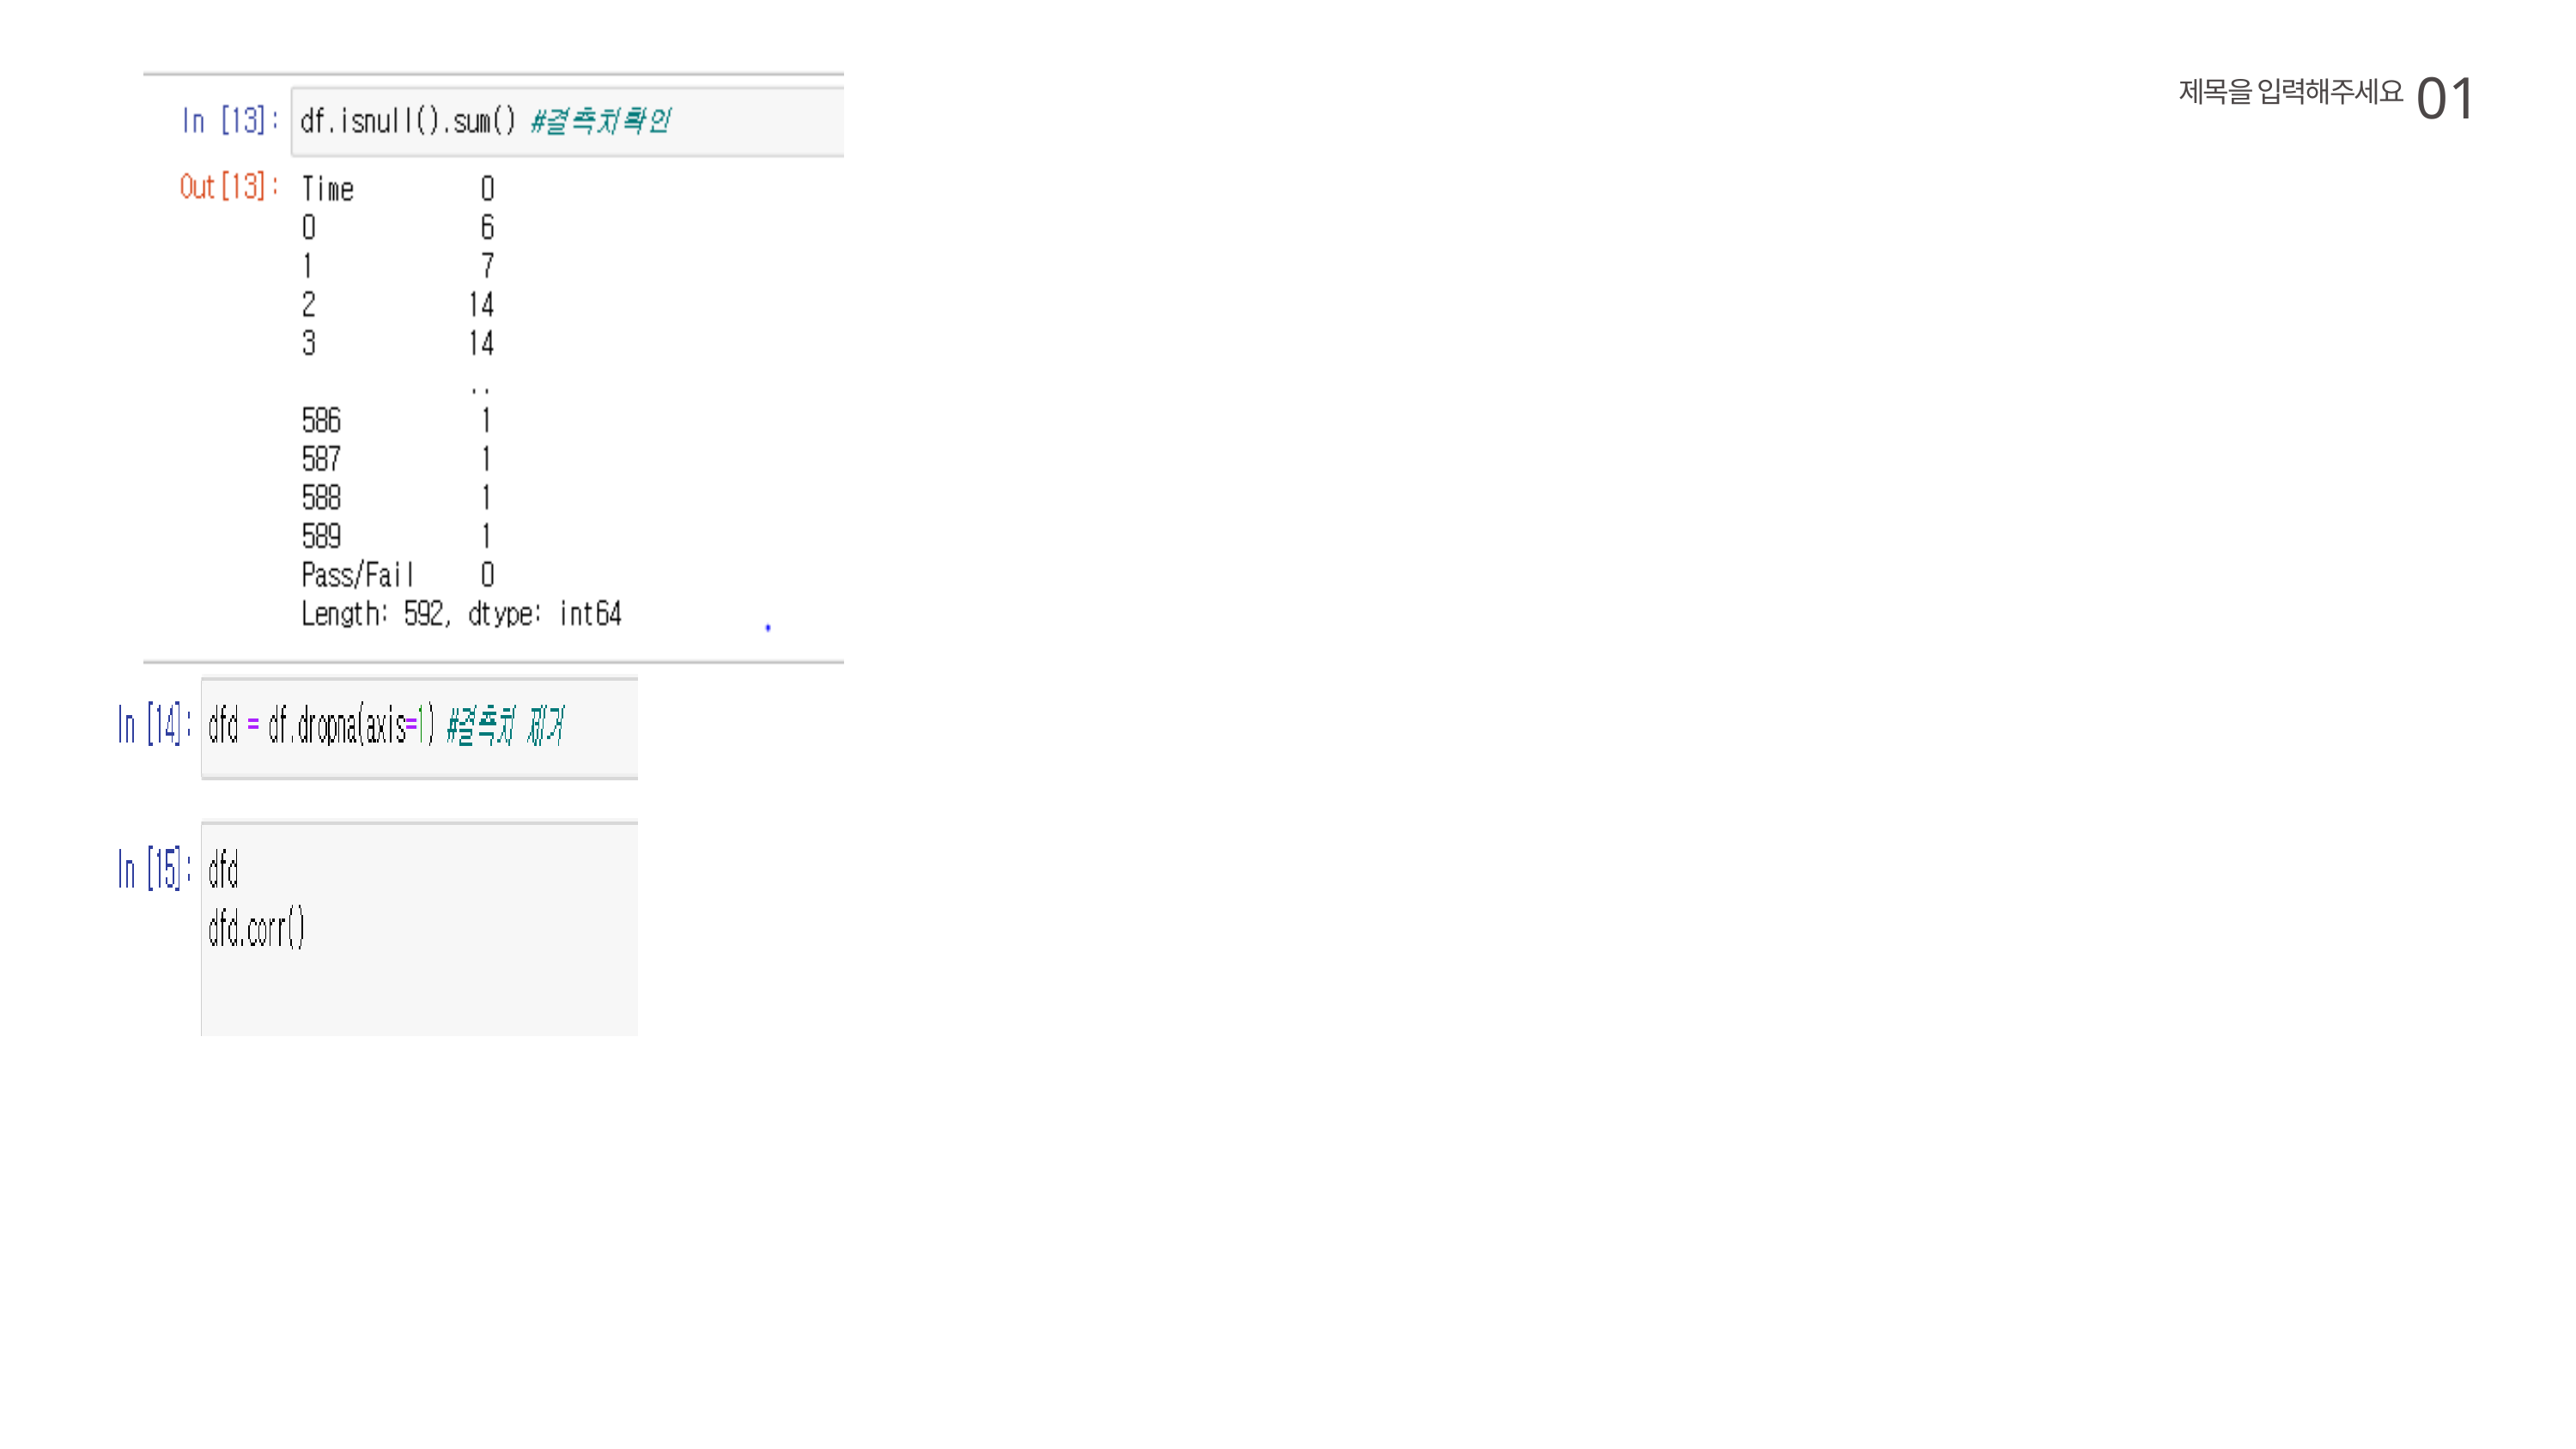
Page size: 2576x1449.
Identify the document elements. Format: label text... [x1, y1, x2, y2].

text_box 01 [2371, 55, 2494, 136]
picture [96, 69, 844, 1036]
text_box 제목을 입력해주세요 [1914, 67, 2371, 115]
